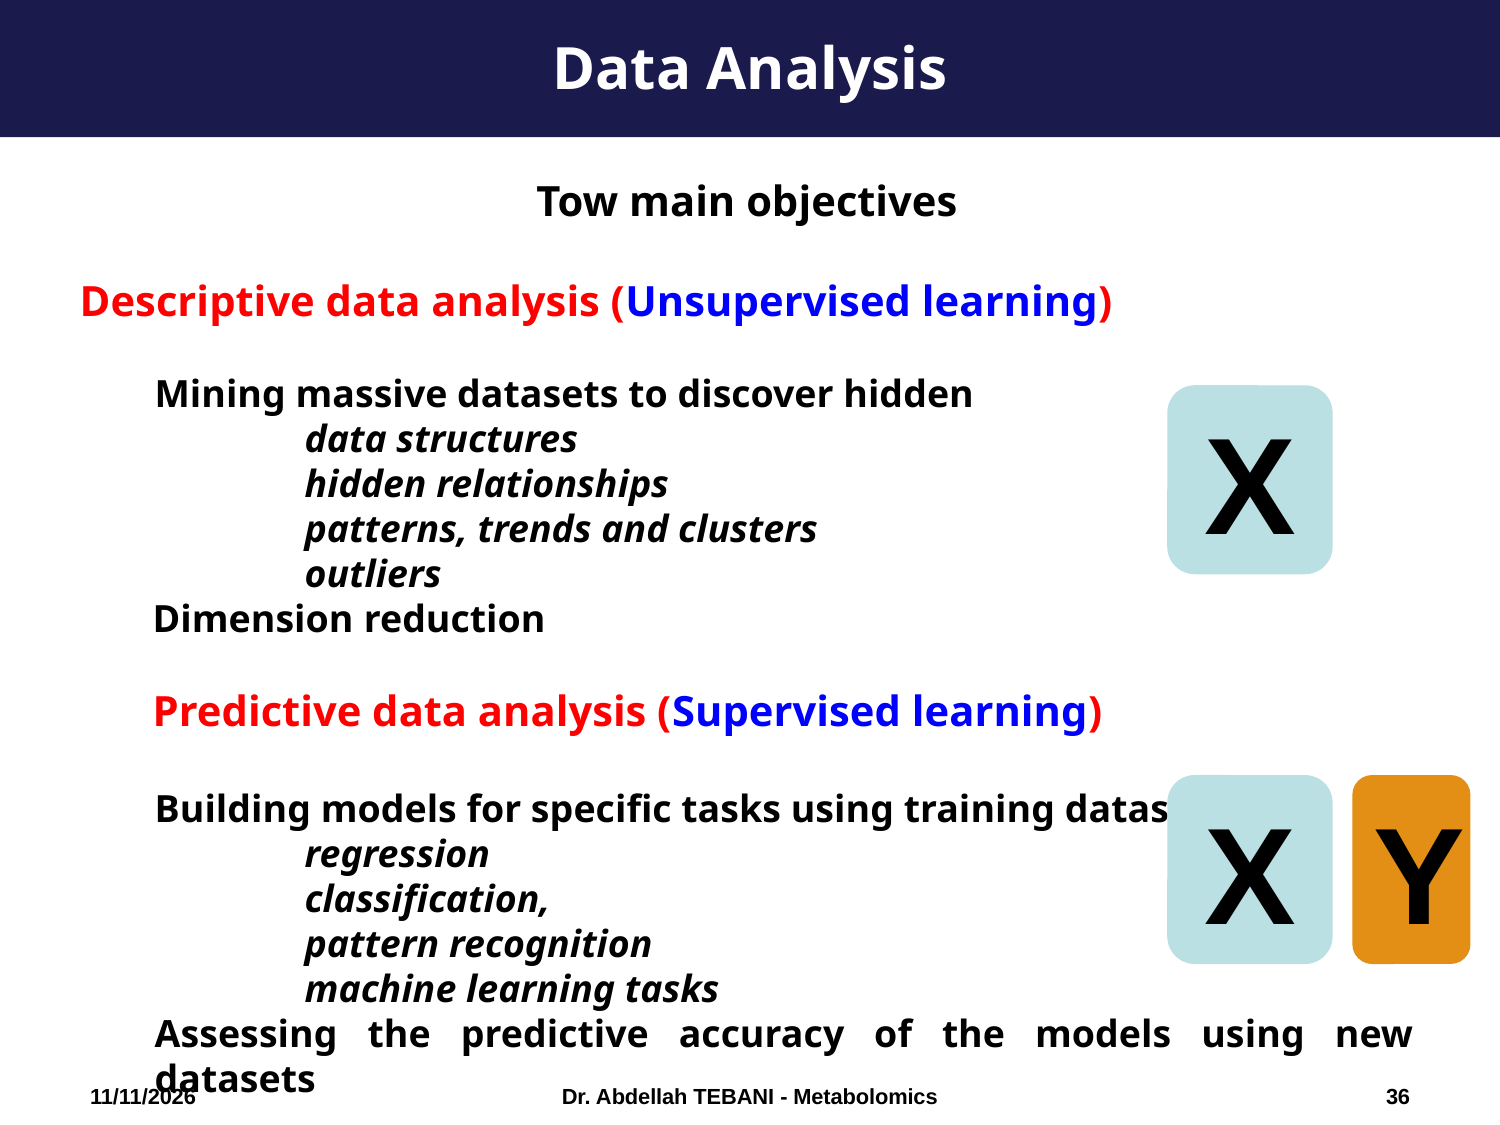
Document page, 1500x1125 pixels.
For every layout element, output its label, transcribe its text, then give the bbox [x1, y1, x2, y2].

text_box X [1167, 774, 1333, 965]
text_box Y [1352, 775, 1471, 965]
text_box X [1167, 385, 1333, 575]
text_box Tow main objectives Descriptive data analysis (Unsupervised learning) Mining massive datasets to discover hidden data structures hidden relationships patterns, trends and clusters outliers Dimension reduction Predictive data analysis (Supervised learning) Building models for specific tasks using training datasets regression classification, pattern recognition machine learning tasks Assessing the predictive accuracy of the models using new datasets [64, 138, 1429, 1125]
text_box Data Analysis [0, 0, 1500, 138]
